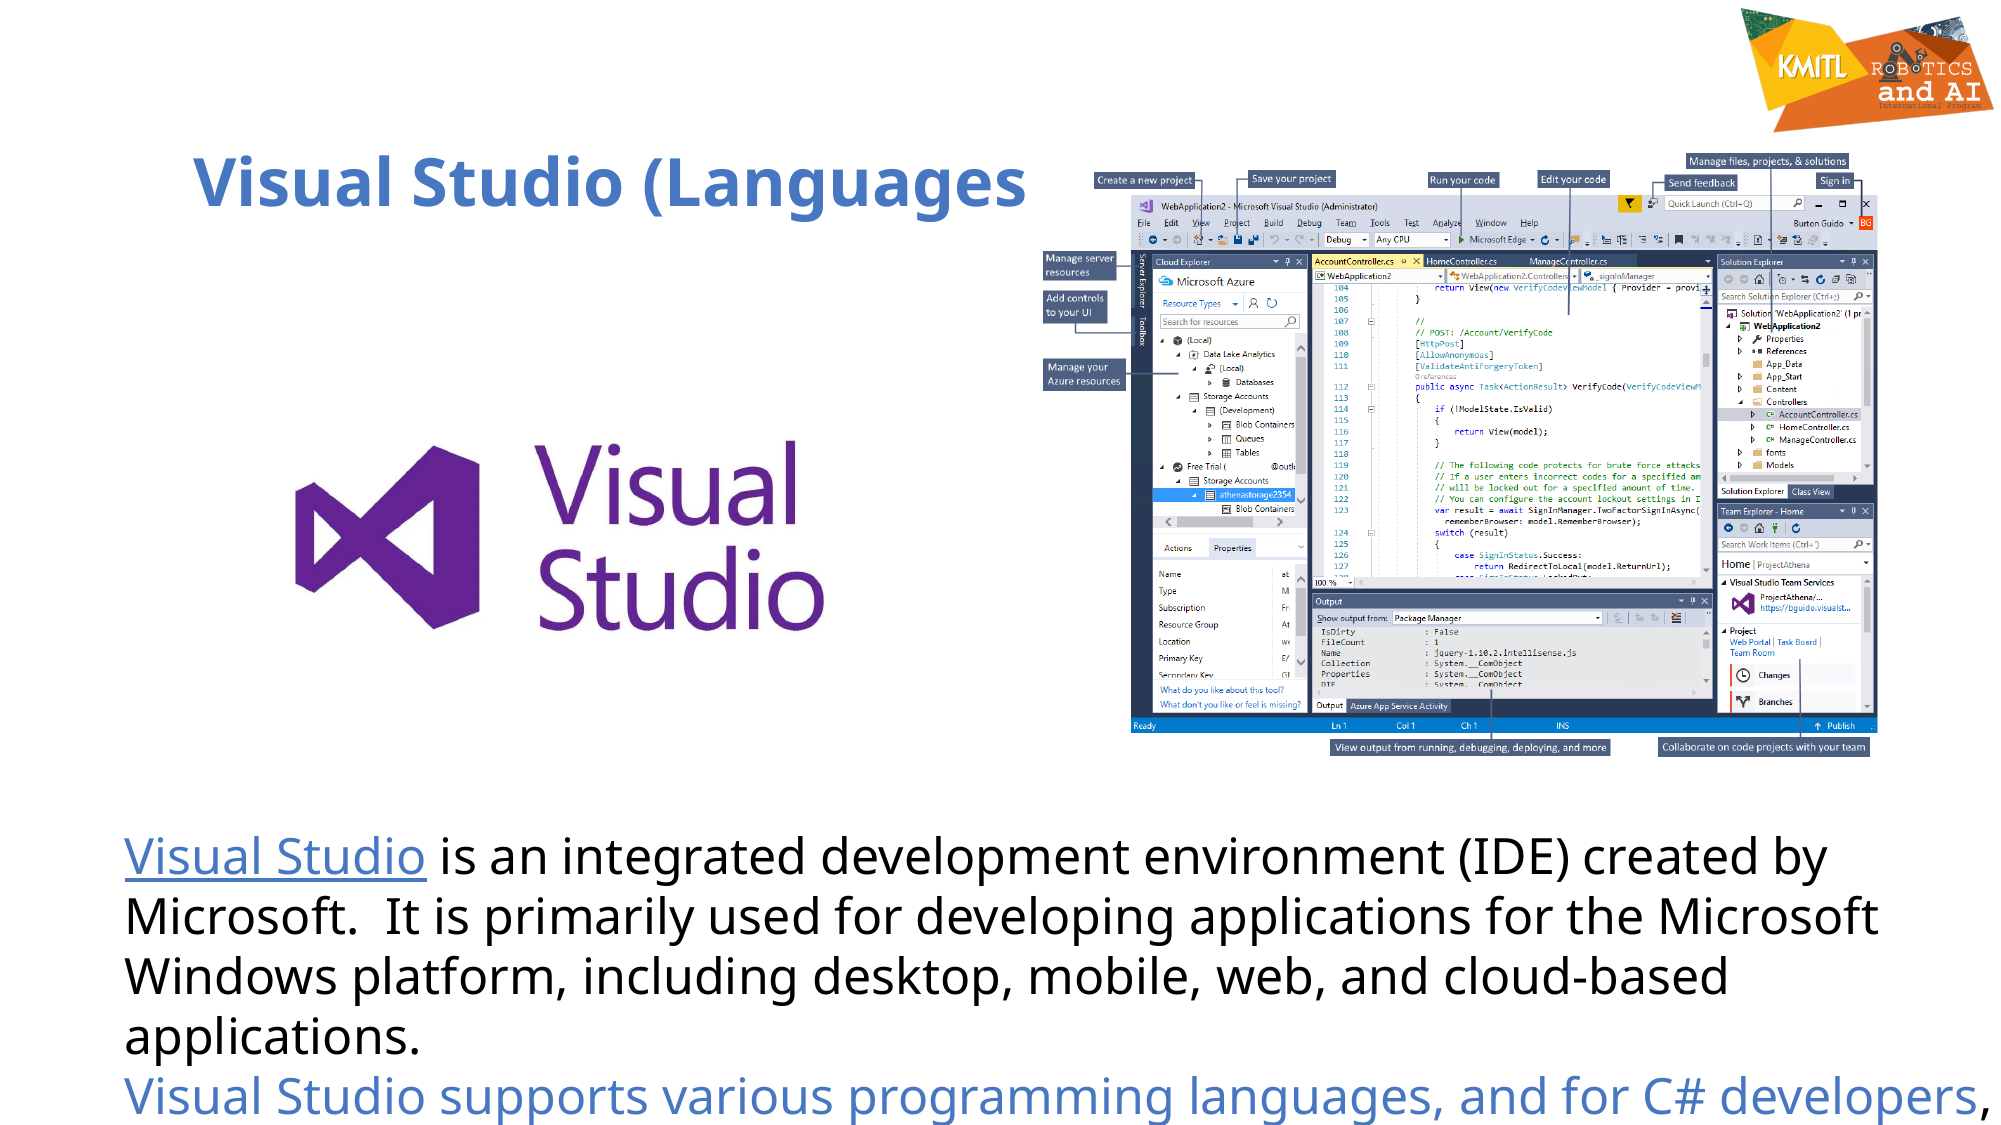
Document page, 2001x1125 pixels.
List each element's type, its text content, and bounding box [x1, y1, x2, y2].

picture [244, 378, 874, 693]
text_box Visual Studio is an integrated development environment (IDE) created by Microsoft. It is primarily used for developing applications for the Microsoft Windows platform, including desktop, mobile, web, and cloud-based applications. Visual Studio supports various programming languages, and for C# developers, it provides a powerful environment for writing, testing, and debugging C# code. [109, 816, 2000, 1125]
picture [1027, 0, 2000, 767]
text_box Visual Studio (Languages C#) [178, 132, 1027, 228]
